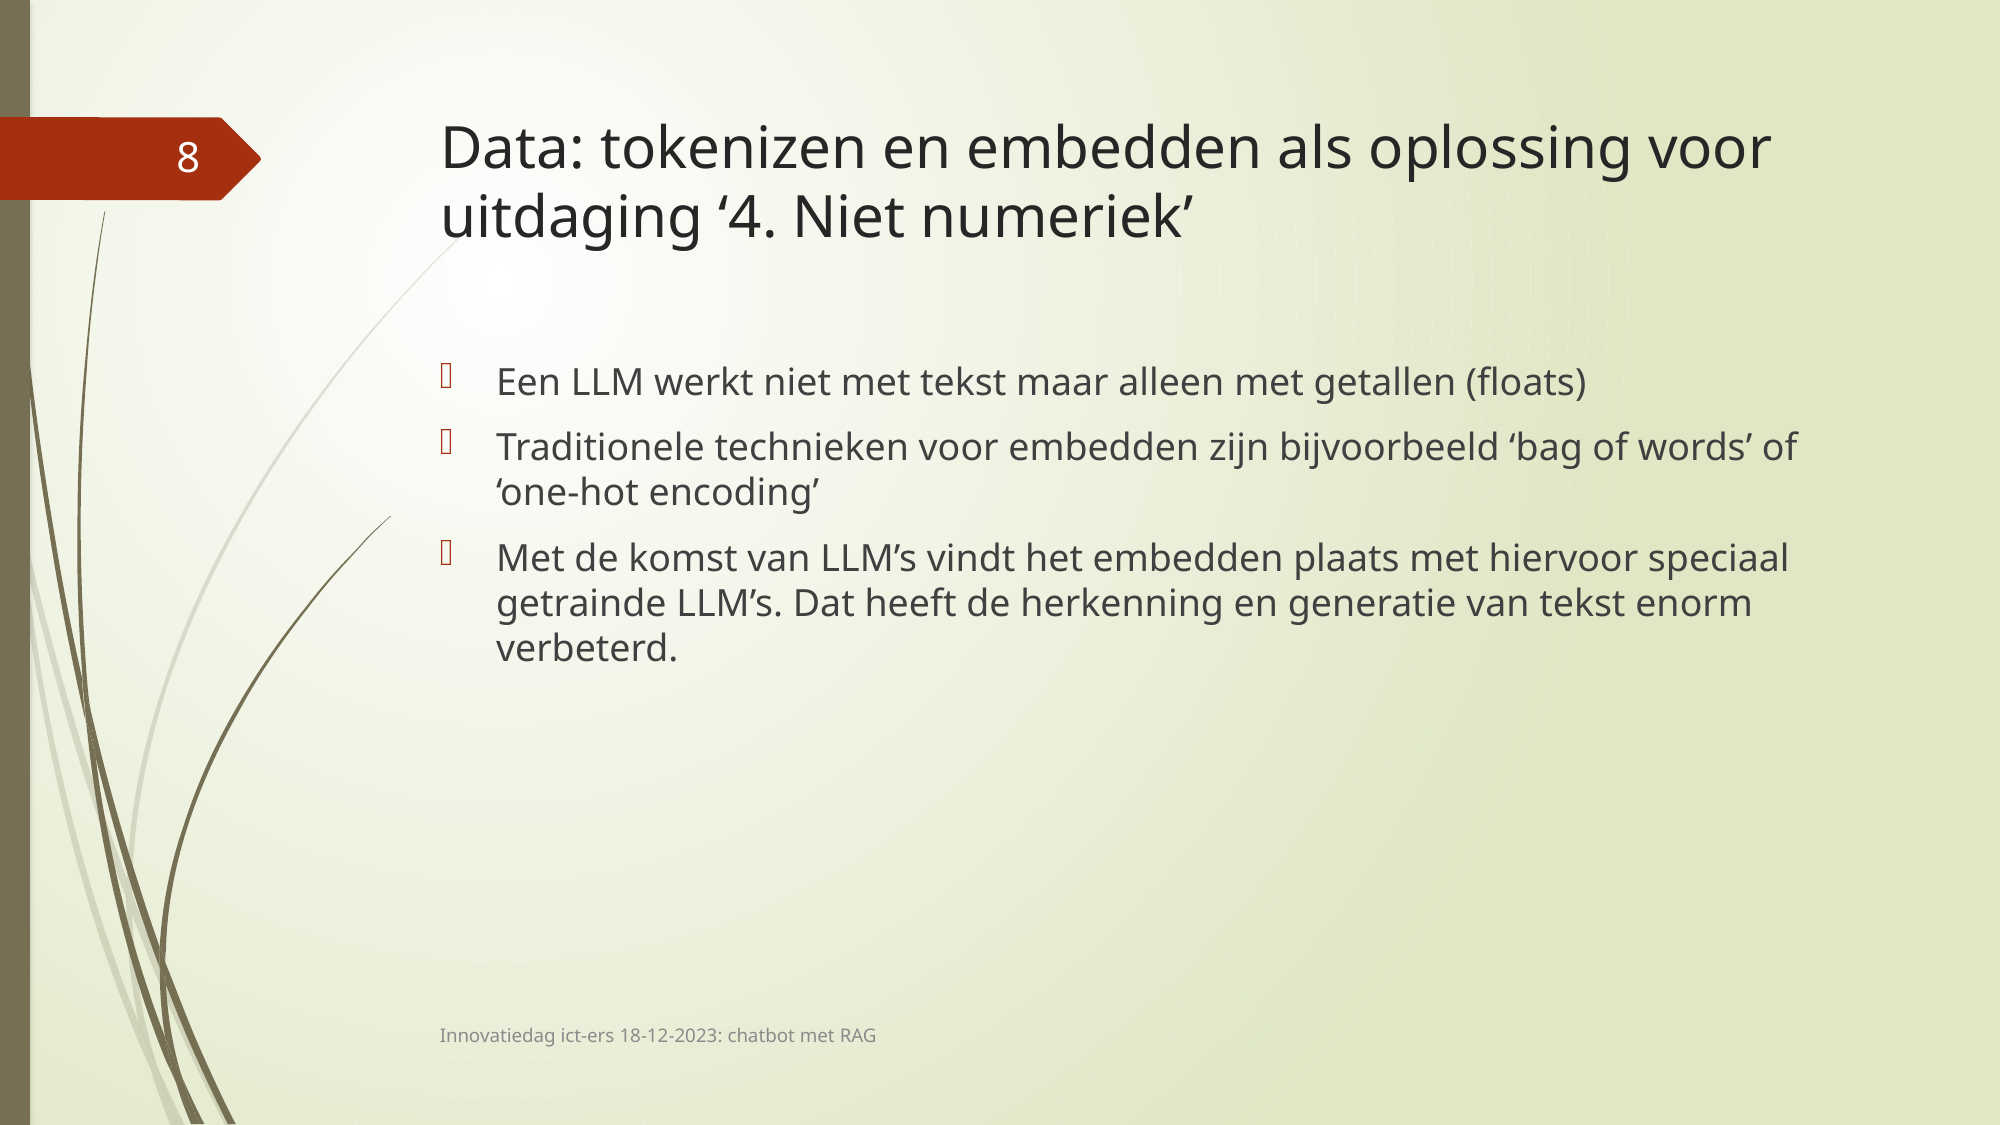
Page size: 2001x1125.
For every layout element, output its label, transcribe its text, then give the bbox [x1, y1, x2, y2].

footer Innovatiedag ict-ers 18-12-2023: chatbot met RAG [424, 1006, 1675, 1067]
slide_number 8 [87, 129, 216, 190]
title Data: tokenizen en embedden als oplossing voor uitdaging ‘4. Niet numeriek’ [425, 102, 1888, 313]
list Een LLM werkt niet met tekst maar alleen met getallen (floats) Traditionele technieken voor embedden zijn bijvoorbeeld ‘bag of words’ of ‘one-hot encoding’ Met de komst van LLM’s vindt het embedden plaats met hiervoor speciaal getrainde LLM’s. Dat heeft de herkenning en generatie van tekst enorm verbeterd. [424, 350, 1888, 970]
